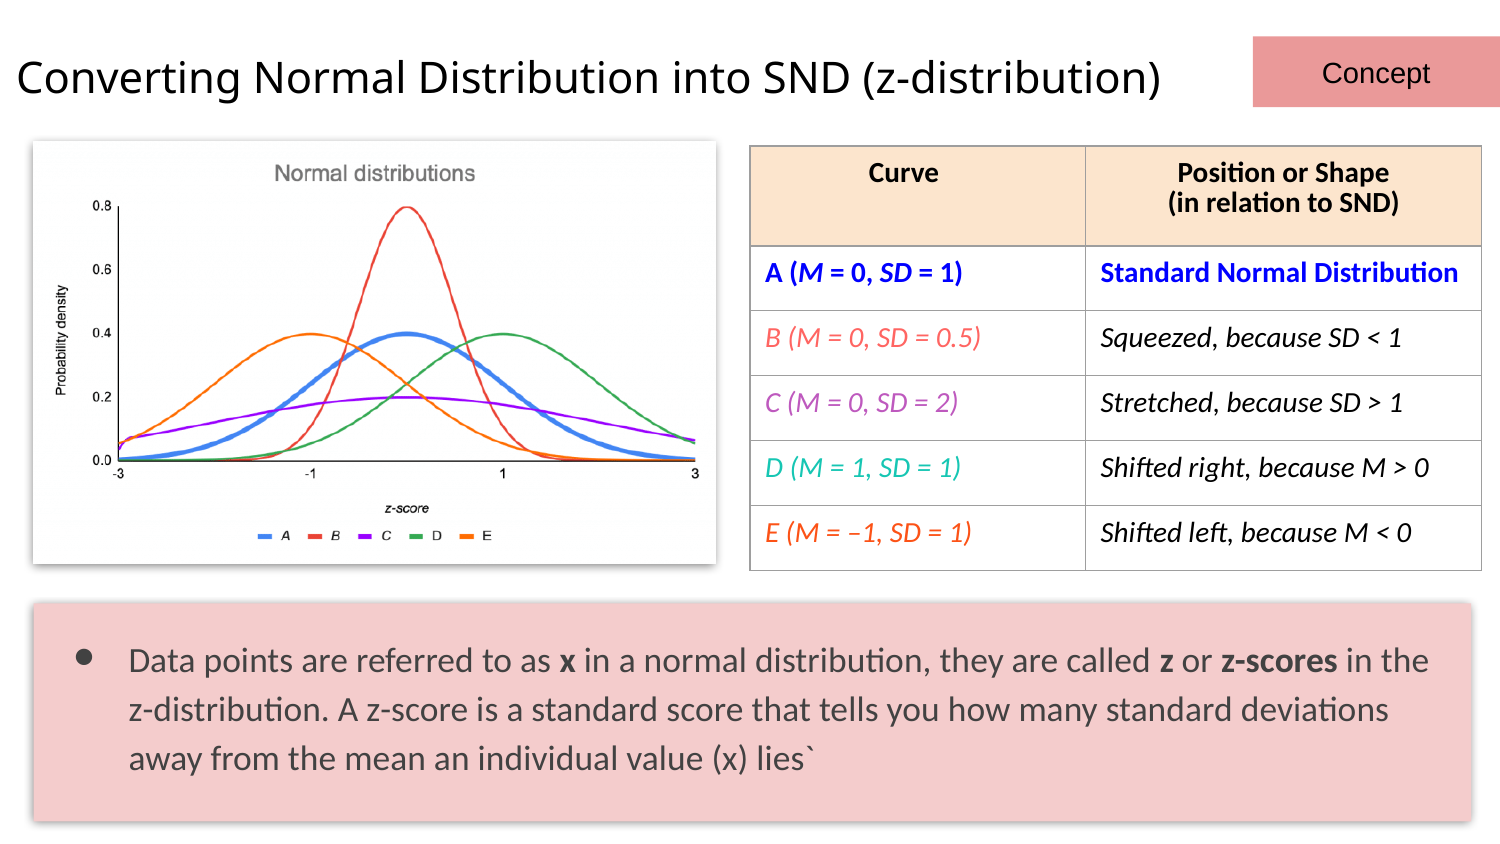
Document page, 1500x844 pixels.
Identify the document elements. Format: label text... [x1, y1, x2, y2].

text_box [33, 603, 1472, 822]
table_cell Stretched, because SD > 1 [1086, 376, 1481, 440]
table_cell C (M = 0, SD = 2) [751, 376, 1085, 440]
text_box Data points are referred to as x in a normal distribution, they are called z or z-scores in the z-distribution. A z-score is a standard score that tells you how many standard deviations away from the mean an individual value (x) lies` [38, 615, 1461, 812]
table_cell Standard Normal Distribution [1086, 247, 1481, 310]
table_cell D (M = 1, SD = 1) [751, 441, 1085, 505]
table_cell A (M = 0, SD = 1) [751, 247, 1085, 310]
title Converting Normal Distribution into SND (z-distribution) [1, 23, 1190, 117]
table_header Position or Shape (in relation to SND) [1086, 147, 1481, 245]
table_cell E (M = –1, SD = 1) [751, 506, 1085, 570]
table_cell B (M = 0, SD = 0.5) [751, 311, 1085, 375]
table_cell Shifted left, because M < 0 [1086, 506, 1481, 570]
table_cell Shifted right, because M > 0 [1086, 441, 1481, 505]
table_cell Squeezed, because SD < 1 [1086, 311, 1481, 375]
table_header Curve [751, 147, 1085, 245]
text_box Concept [1252, 36, 1500, 108]
picture [33, 141, 717, 564]
